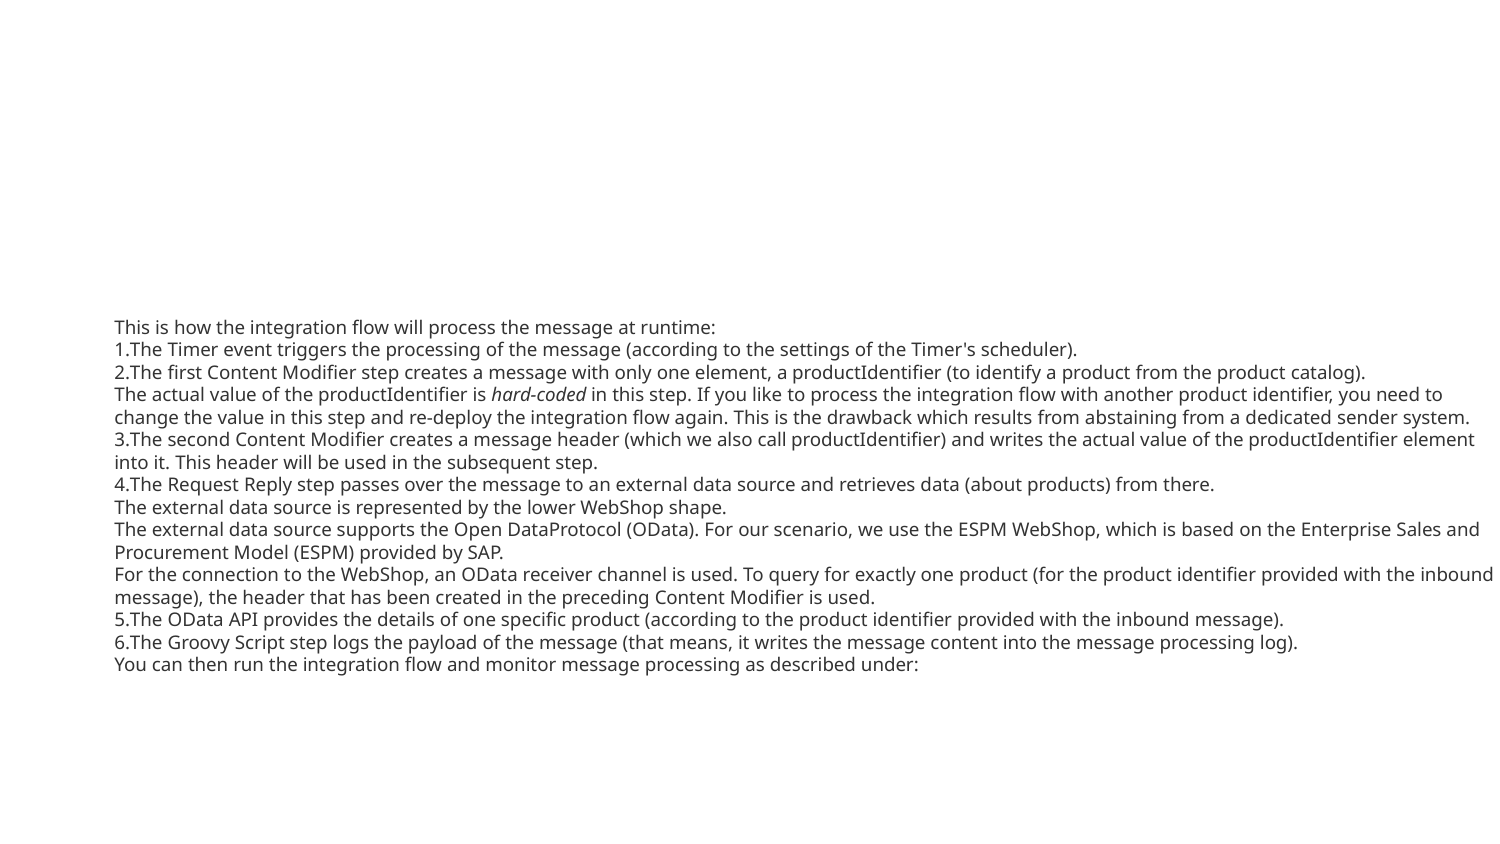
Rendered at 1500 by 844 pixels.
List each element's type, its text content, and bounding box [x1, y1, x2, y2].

list This is how the integration flow will process the message at runtime: The Timer event triggers the processing of the message (according to the settings of the Timer's scheduler). The first Content Modifier step creates a message with only one element, a productIdentifier (to identify a product from the product catalog). The actual value of the productIdentifier is hard-coded in this step. If you like to process the integration flow with another product identifier, you need to change the value in this step and re-deploy the integration flow again. This is the drawback which results from abstaining from a dedicated sender system. The second Content Modifier creates a message header (which we also call productIdentifier) and writes the actual value of the productIdentifier element into it. This header will be used in the subsequent step. The Request Reply step passes over the message to an external data source and retrieves data (about products) from there. The external data source is represented by the lower WebShop shape. The external data source supports the Open DataProtocol (OData). For our scenario, we use the ESPM WebShop, which is based on the Enterprise Sales and Procurement Model (ESPM) provided by SAP. For the connection to the WebShop, an OData receiver channel is used. To query for exactly one product (for the product identifier provided with the inbound message), the header that has been created in the preceding Content Modifier is used. The OData API provides the details of one specific product (according to the product identifier provided with the inbound message). The Groovy Script step logs the payload of the message (that means, it writes the message content into the message processing log). You can then run the integration flow and monitor message processing as described under: [103, 233, 1500, 758]
